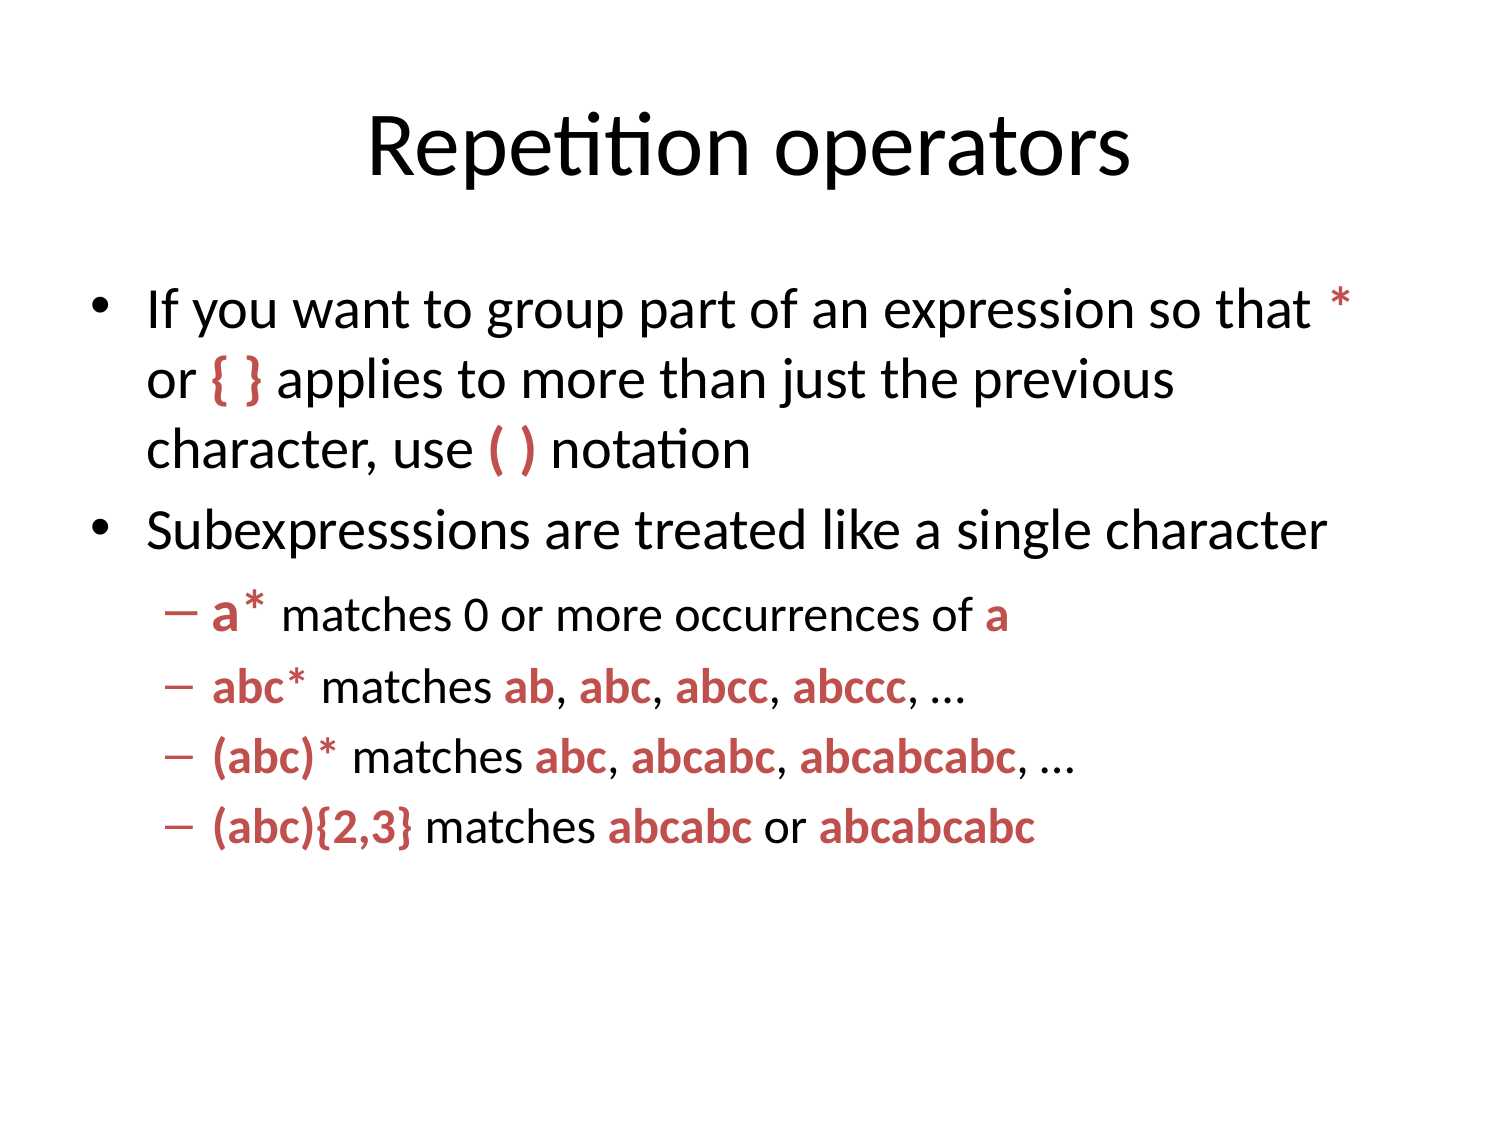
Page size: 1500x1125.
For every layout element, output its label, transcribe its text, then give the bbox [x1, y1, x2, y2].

list If you want to group part of an expression so that * or { } applies to more than just the previous character, use ( ) notation Subexpresssions are treated like a single character a* matches 0 or more occurrences of a abc* matches ab, abc, abcc, abccc, … (abc)* matches abc, abcabc, abcabcabc, … (abc){2,3} matches abcabc or abcabcabc [75, 262, 1425, 1005]
title Repetition operators [75, 45, 1425, 233]
